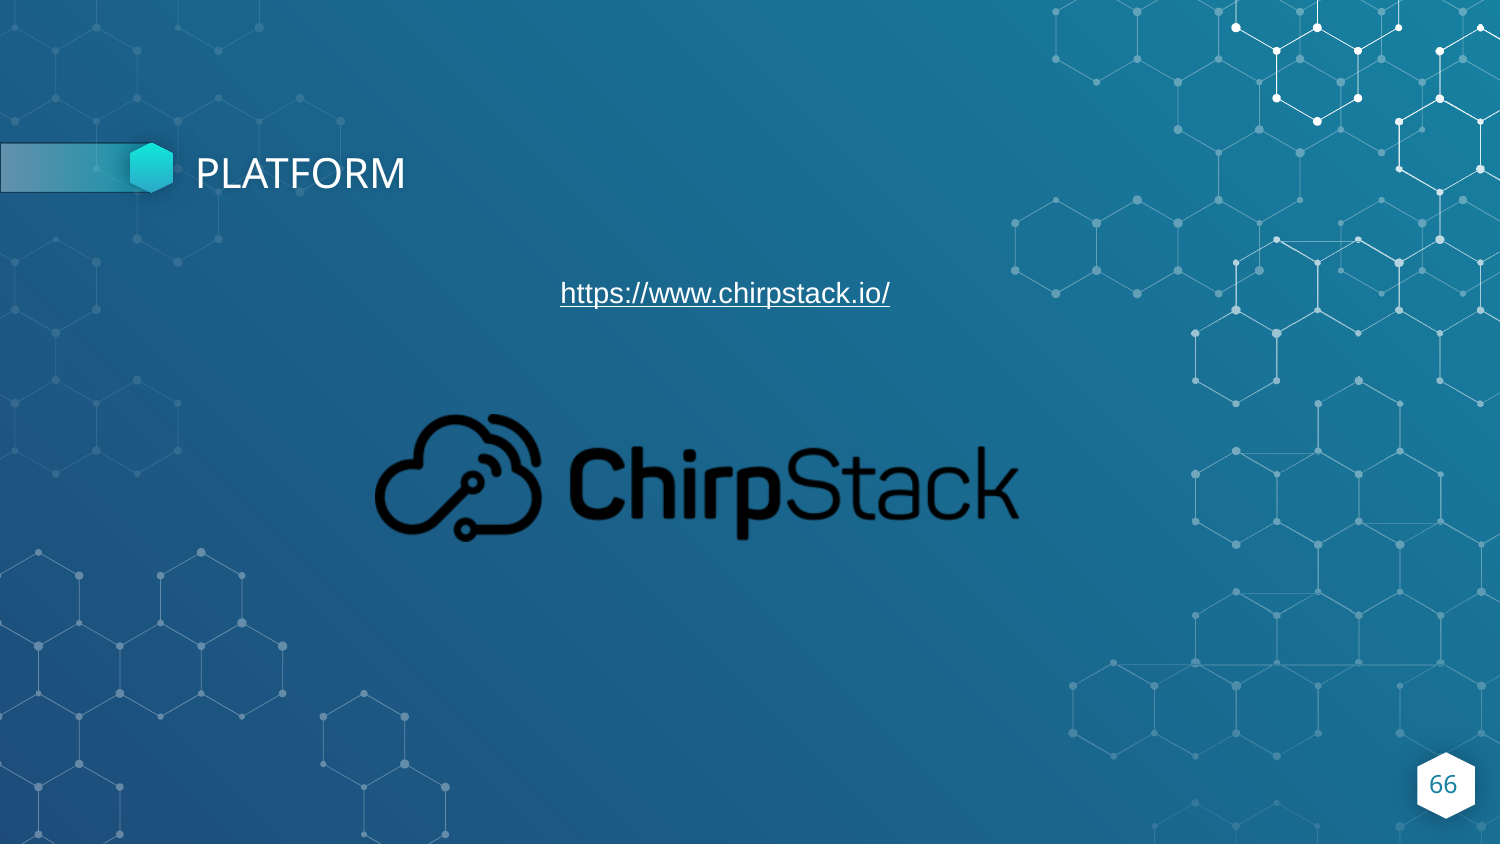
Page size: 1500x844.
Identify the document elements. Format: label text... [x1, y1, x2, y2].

picture [375, 413, 1019, 542]
text_box https://www.chirpstack.io/ [545, 267, 906, 353]
title PLATFORM [194, 145, 1500, 204]
slide_number 66 [1414, 752, 1473, 819]
